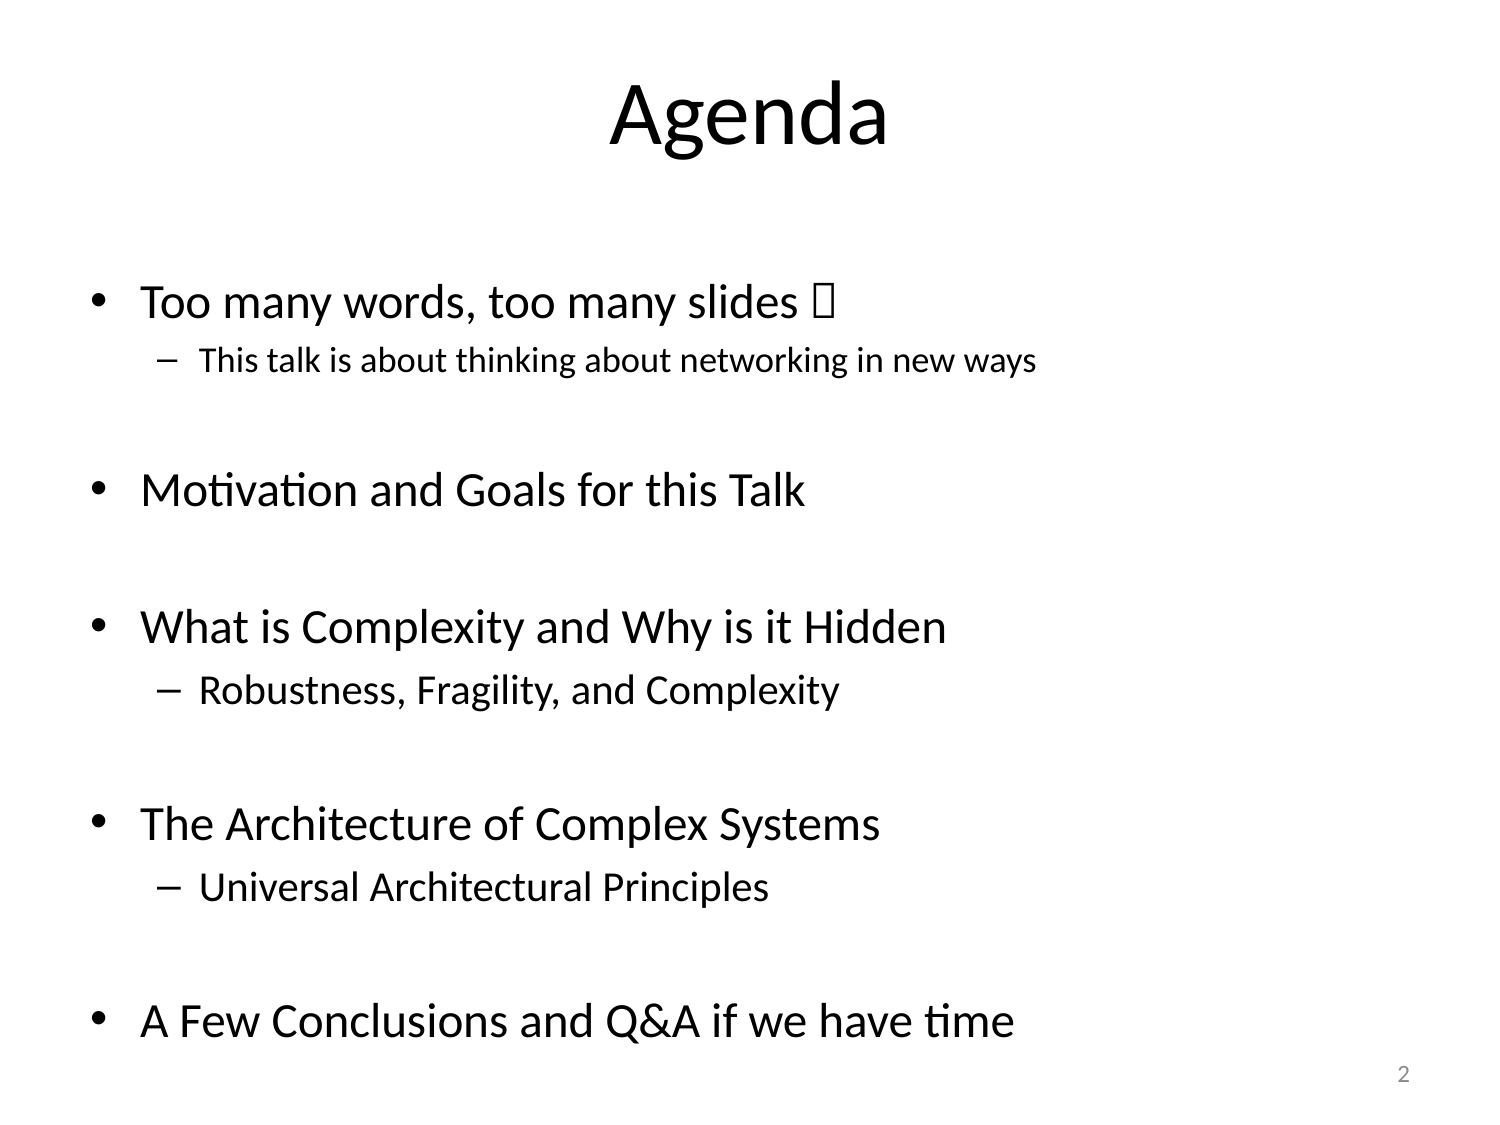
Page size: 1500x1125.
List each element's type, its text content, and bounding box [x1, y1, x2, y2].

title Agenda [75, 45, 1425, 172]
list Too many words, too many slides  This talk is about thinking about networking in new ways Motivation and Goals for this Talk What is Complexity and Why is it Hidden Robustness, Fragility, and Complexity The Architecture of Complex Systems Universal Architectural Principles A Few Conclusions and Q&A if we have time [75, 262, 1453, 1056]
slide_number 2 [1074, 1042, 1425, 1103]
